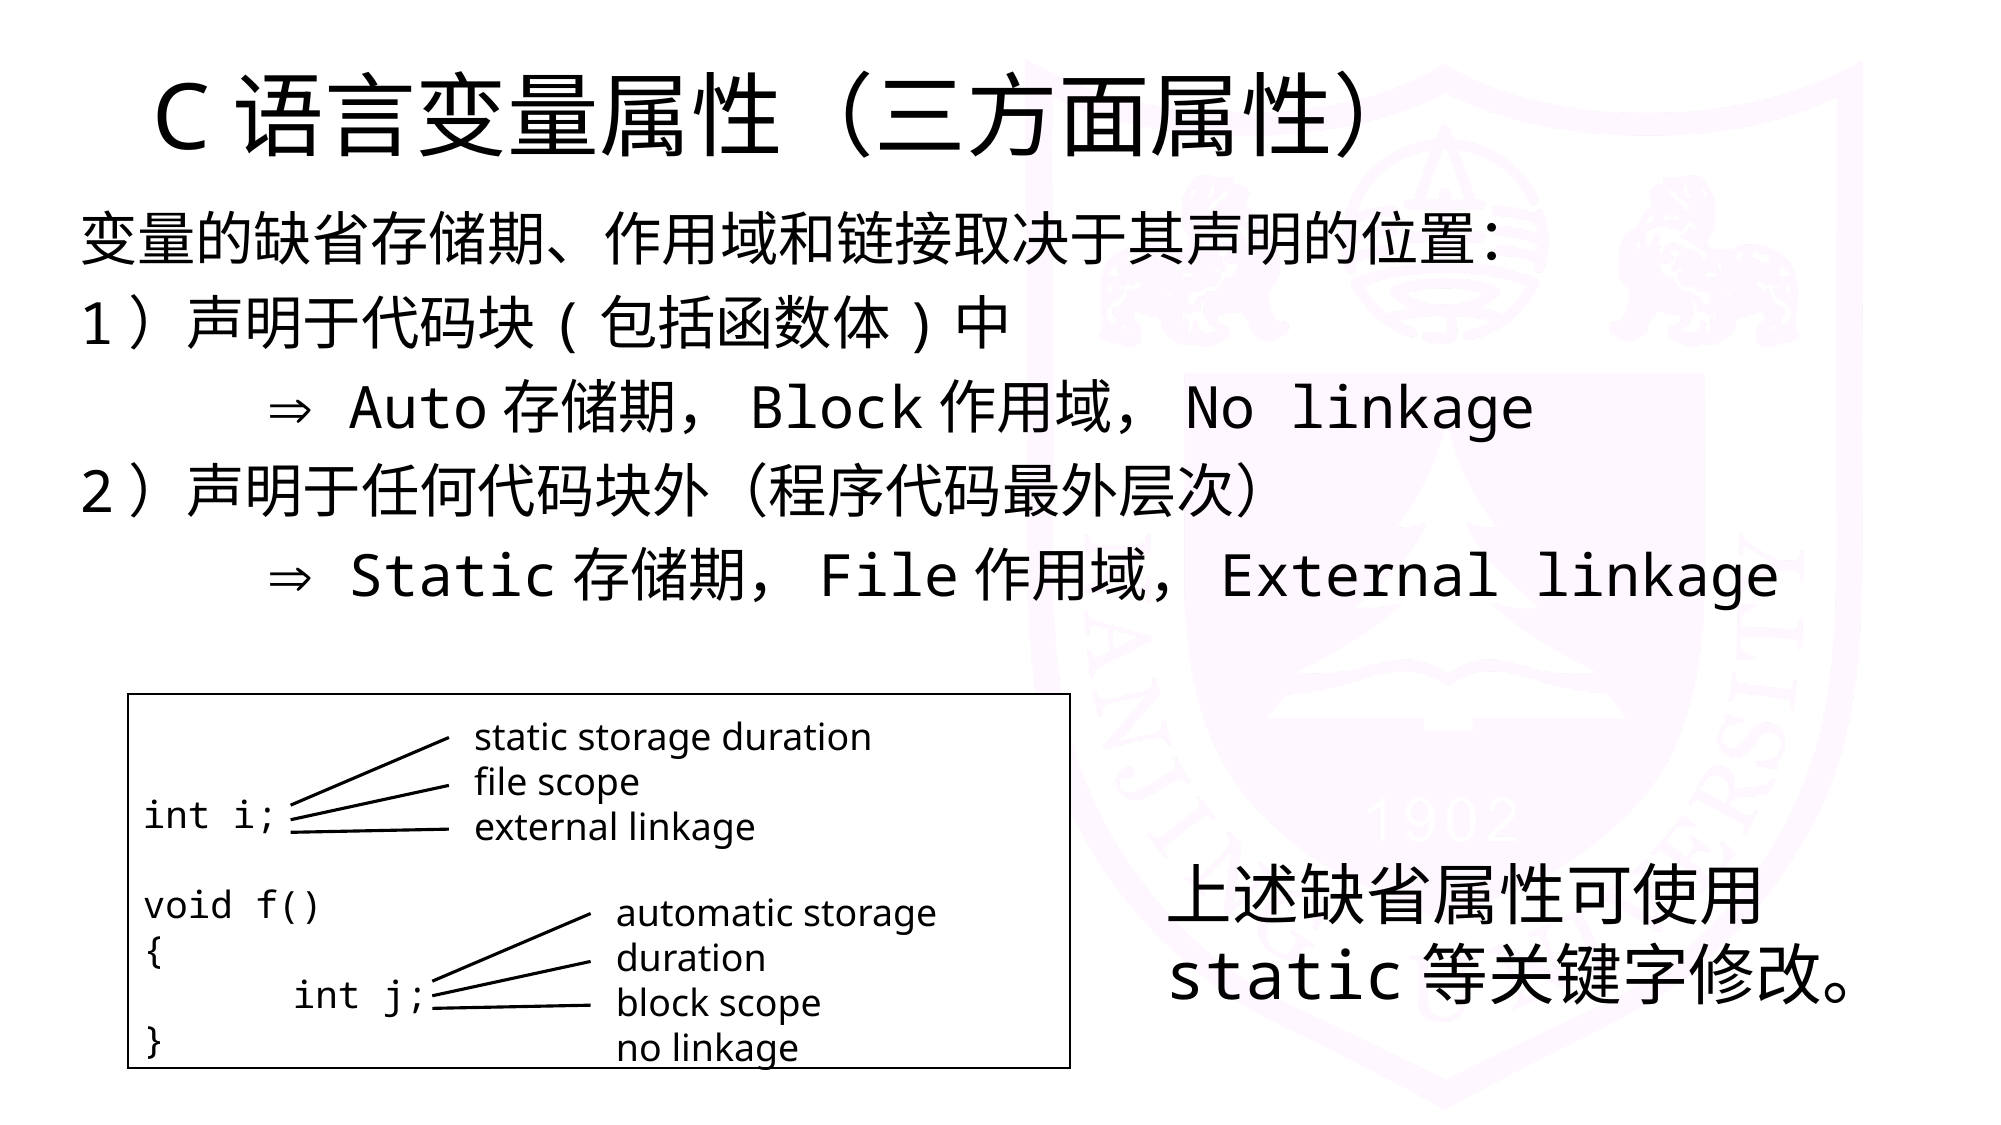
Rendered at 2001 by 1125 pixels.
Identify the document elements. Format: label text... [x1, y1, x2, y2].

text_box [290, 785, 449, 820]
text_box 上述缺省属性可使用static等关键字修改。 [1150, 845, 1863, 1125]
text_box static storage duration file scope external linkage [459, 705, 1137, 855]
text_box automatic storage duration block scope no linkage [601, 881, 1073, 1076]
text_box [432, 913, 591, 961]
list 变量的缺省存储期、作用域和链接取决于其声明的位置： 1）声明于代码块(包括函数体)中  Auto存储期，Block作用域，No linkage 2）声明于任何代码块外（程序代码最外层次）  Static存储期，File作用域，External linkage [64, 203, 1863, 468]
text_box int i; void f() { int j; } [127, 693, 1071, 1069]
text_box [432, 1005, 591, 1009]
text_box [290, 737, 449, 785]
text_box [432, 961, 591, 996]
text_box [290, 829, 449, 833]
title C语言变量属性（三方面属性） [137, 59, 1863, 181]
